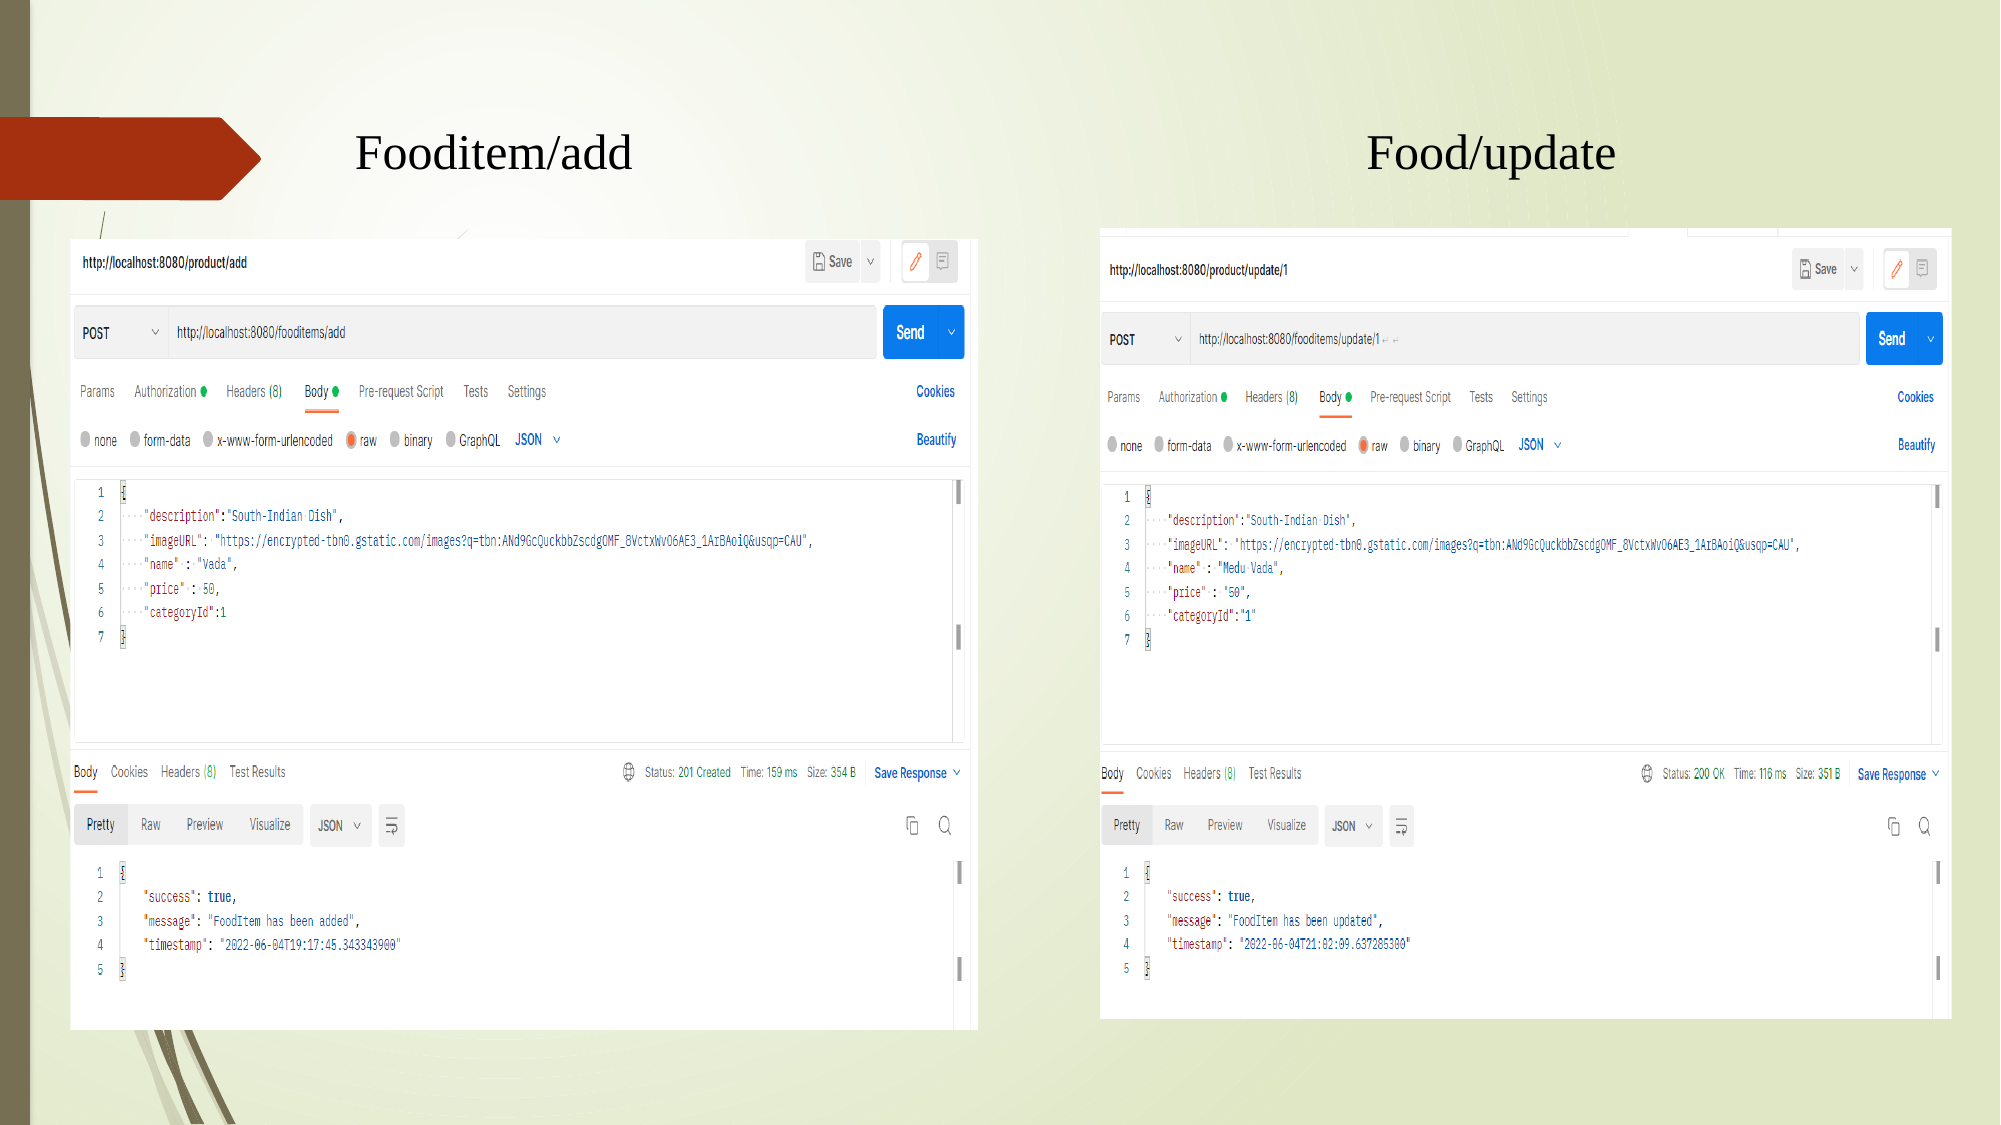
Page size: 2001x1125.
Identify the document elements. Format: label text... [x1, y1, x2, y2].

text_box Fooditem/add [340, 112, 649, 188]
text_box Food/update [1351, 112, 1632, 188]
picture [1099, 227, 1952, 1019]
picture [70, 238, 979, 1030]
